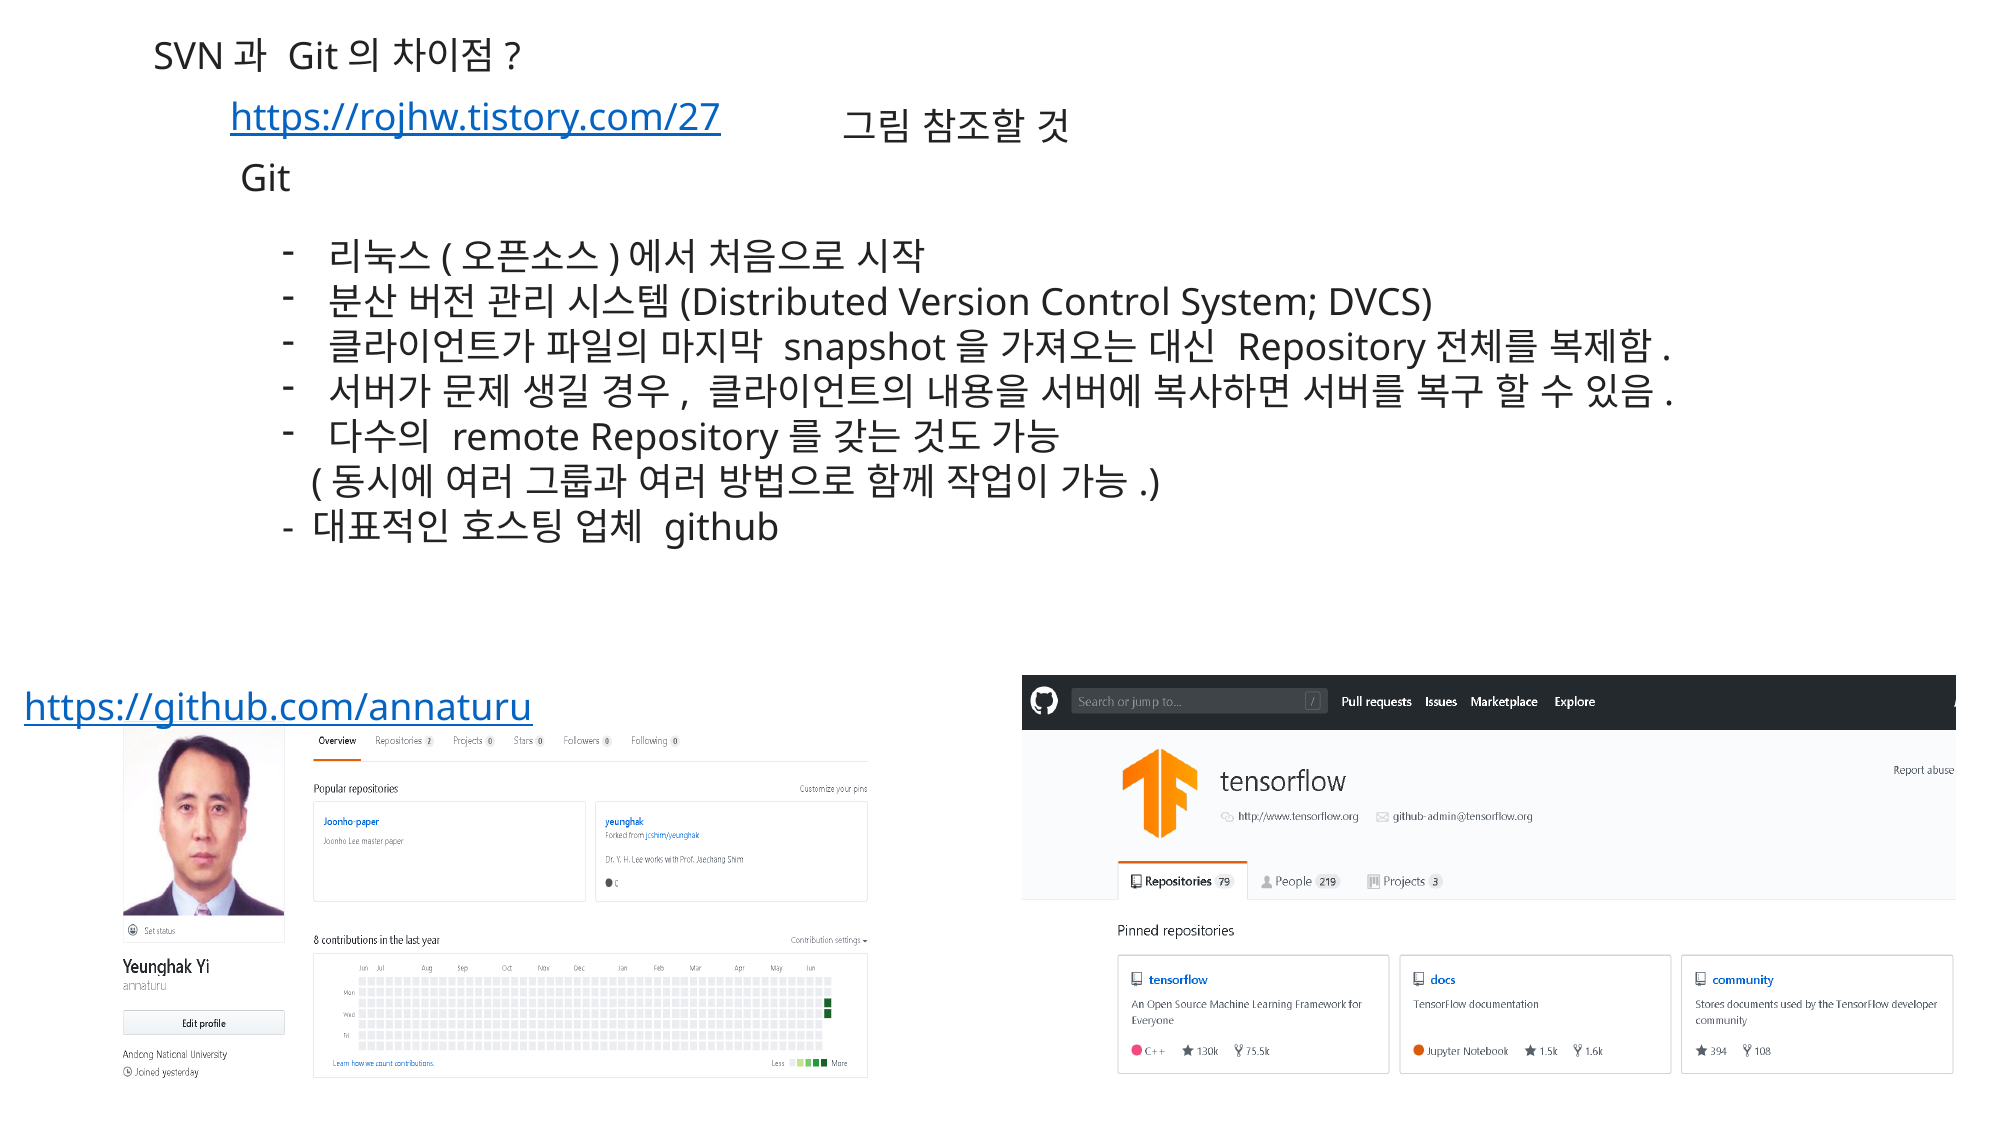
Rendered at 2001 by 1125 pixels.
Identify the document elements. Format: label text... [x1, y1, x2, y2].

picture [1022, 675, 1956, 1105]
text_box Git [225, 146, 306, 206]
text_box SVN과 Git의 차이점? [138, 25, 536, 85]
text_box 리눅스(오픈소스)에서 처음으로 시작 분산 버전 관리 시스템(Distributed Version Control System; DVCS) 클라이언트가 파일의 마지막 snapshot을 가져오는 대신 Repository전체를 복제함. 서버가 문제 생길 경우, 클라이언트의 내용을 서버에 복사하면 서버를 복구 할 수 있음. 다수의 remote Repository를 갖는 것도 가능 (동시에 여러 그룹과 여러 방법으로 함께 작업이 가능.) - 대표적인 호스팅 업체 github [267, 225, 1699, 556]
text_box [92, 675, 880, 1092]
text_box https://rojhw.tistory.com/27 [215, 85, 737, 152]
text_box 그림 참조할 것 [828, 95, 1086, 155]
